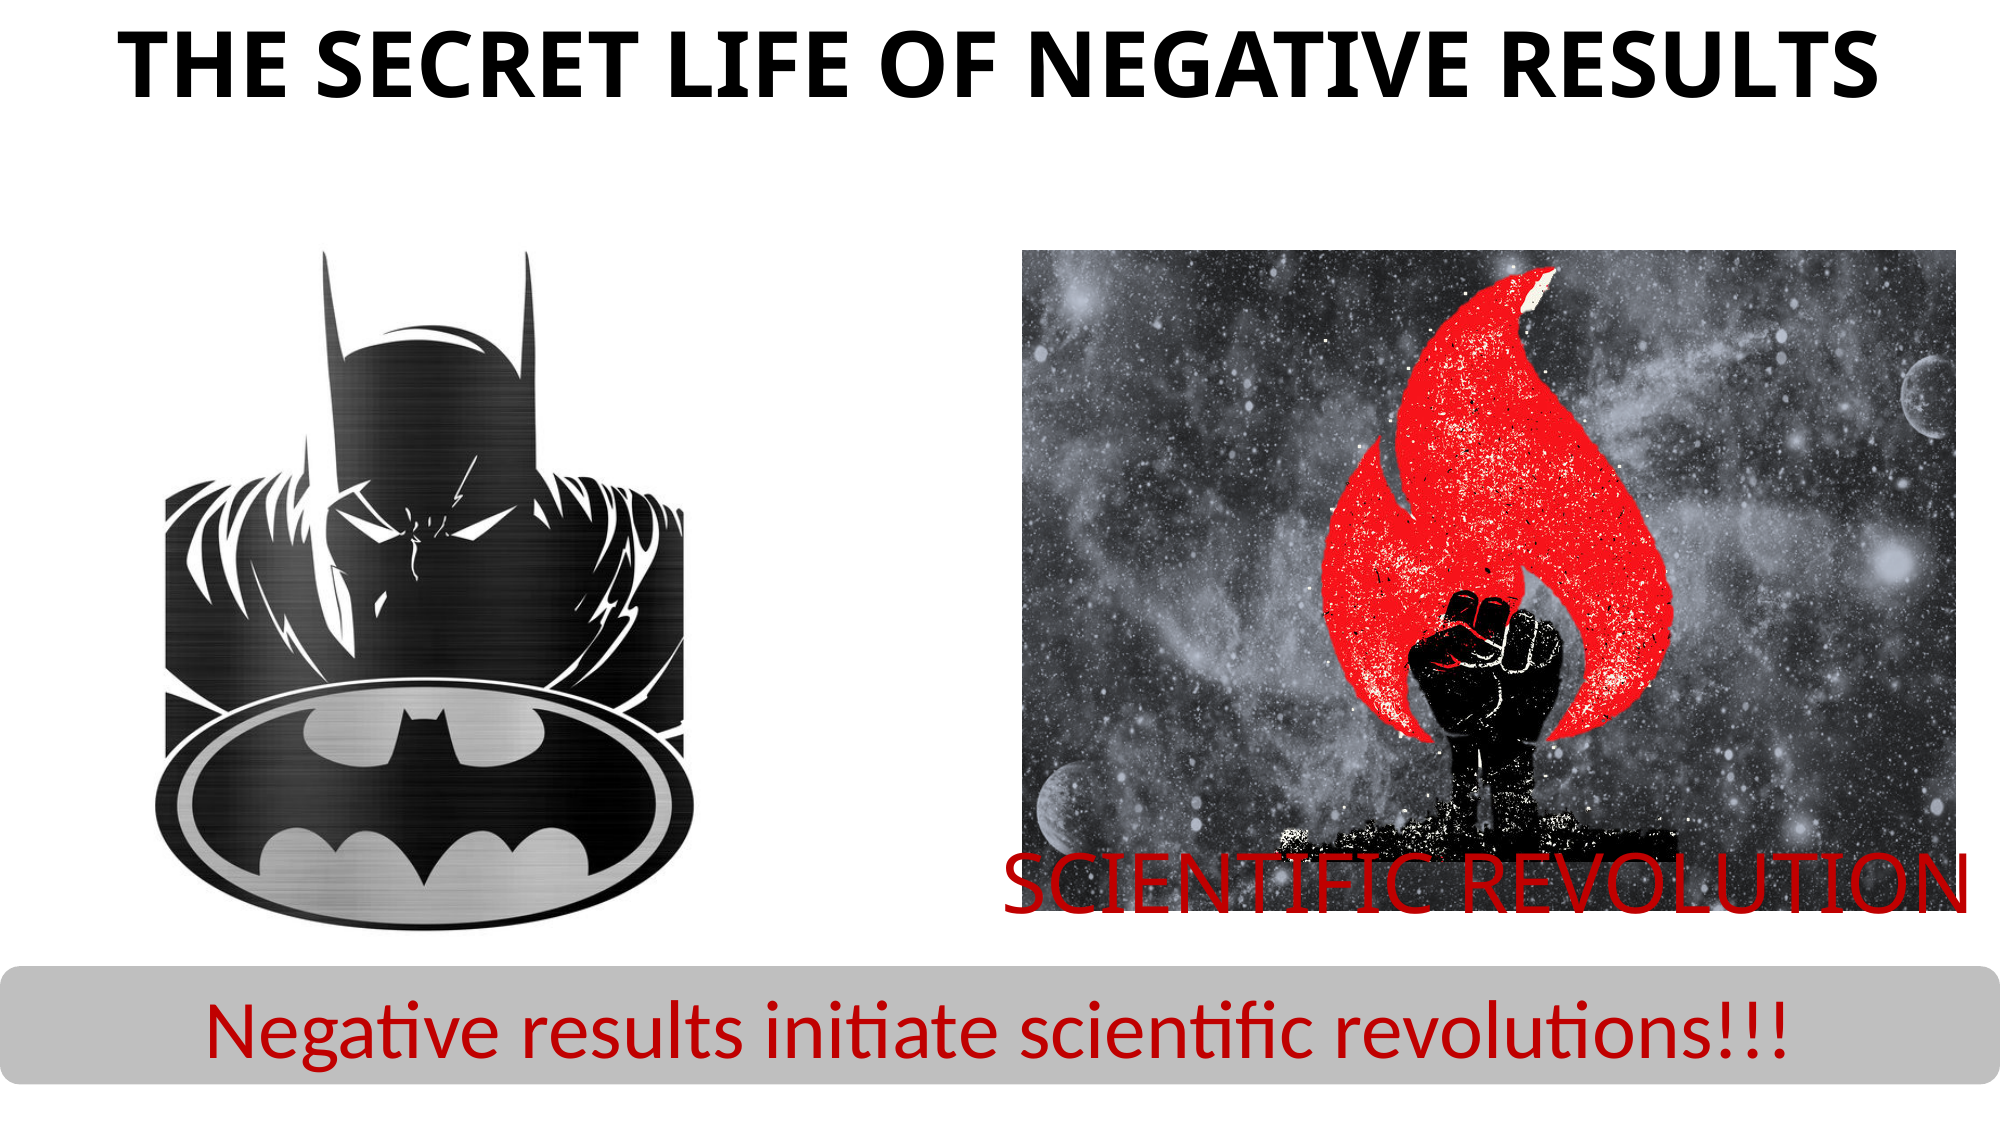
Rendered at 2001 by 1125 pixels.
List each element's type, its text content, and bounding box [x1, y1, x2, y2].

text_box Negative results initiate scientific revolutions!!! [0, 965, 2000, 1085]
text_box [1021, 217, 1956, 939]
title THE SECRET LIFE OF NEGATIVE RESULTS [0, 0, 2000, 162]
picture [50, 217, 800, 967]
